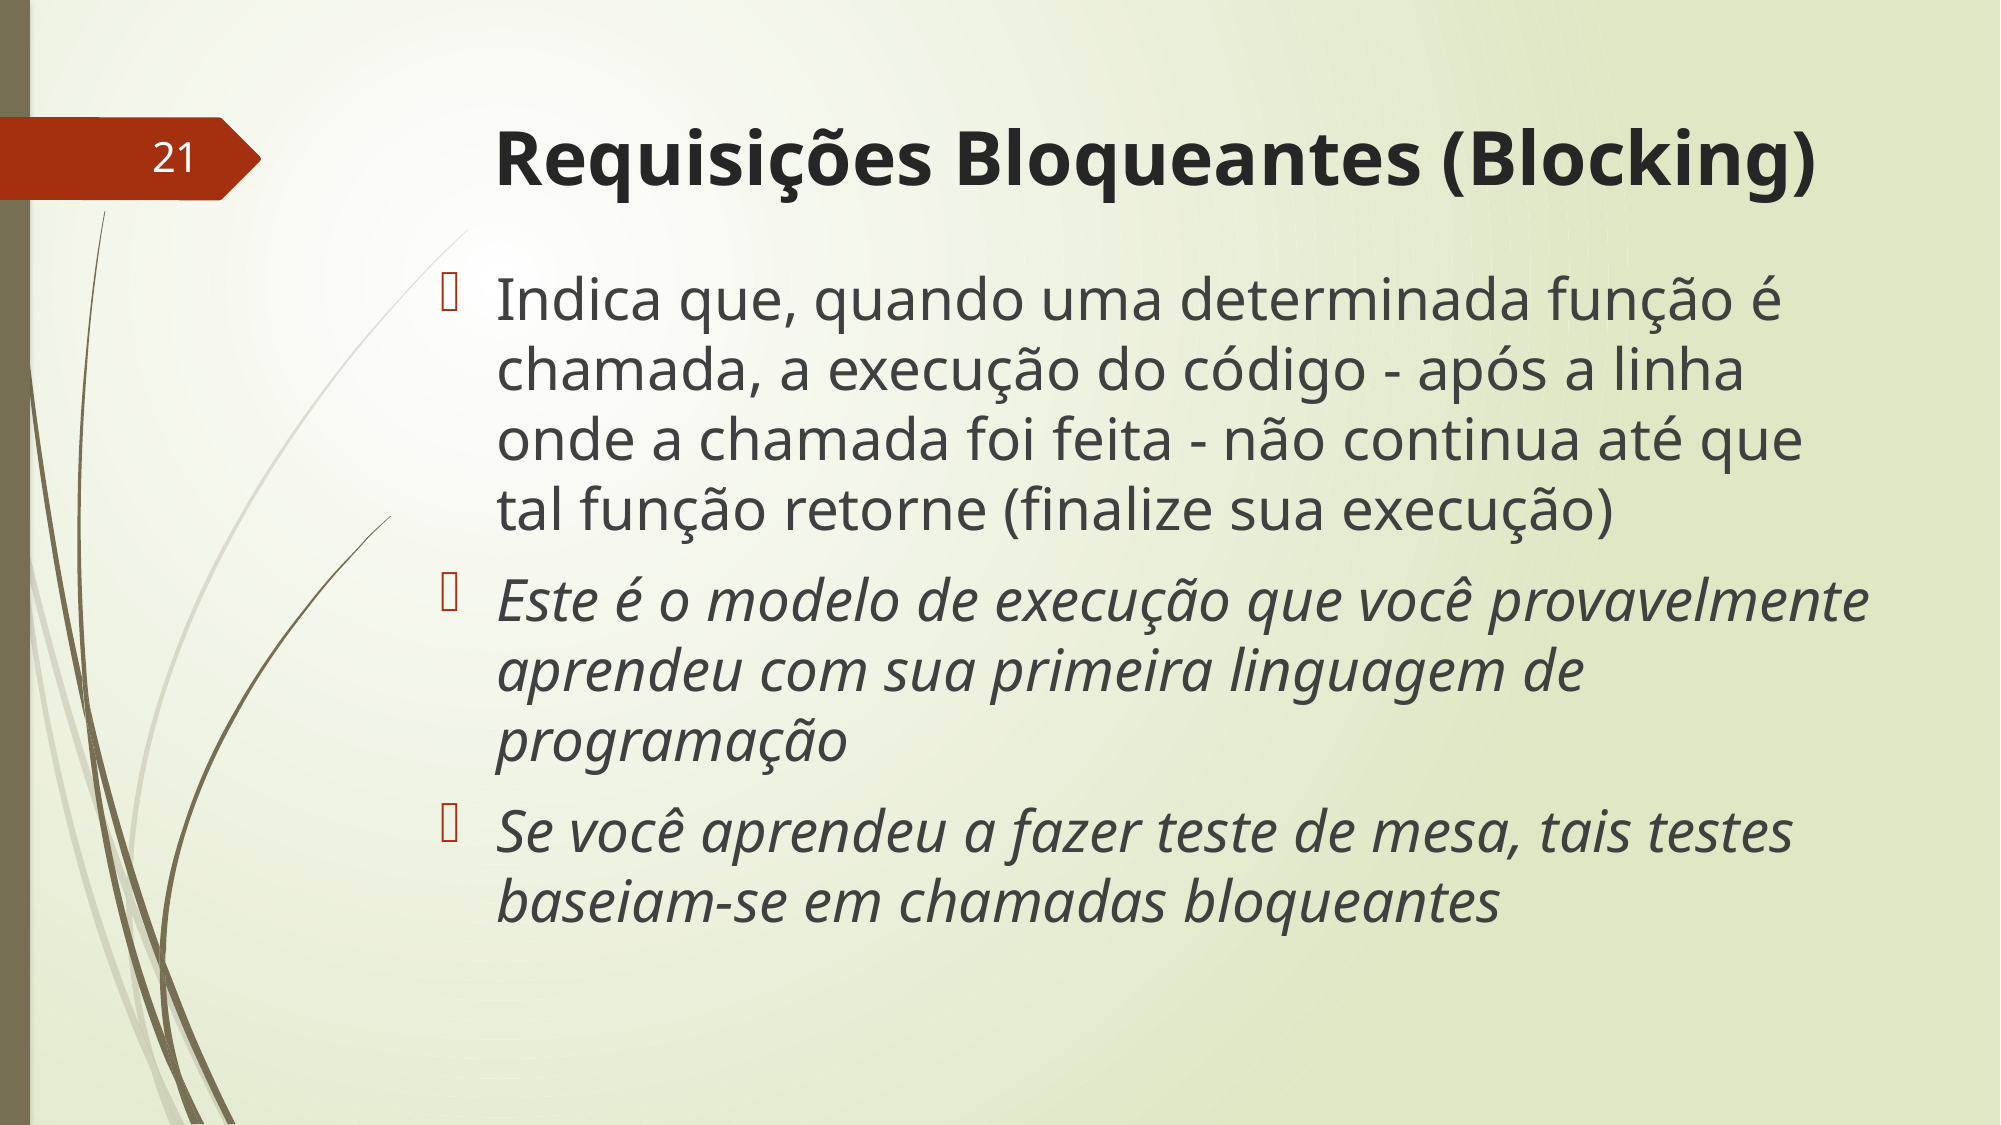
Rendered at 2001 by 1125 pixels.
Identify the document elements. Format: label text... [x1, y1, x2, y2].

list Indica que, quando uma determinada função é chamada, a execução do código - após a linha onde a chamada foi feita - não continua até que tal função retorne (finalize sua execução) Este é o modelo de execução que você provavelmente aprendeu com sua primeira linguagem de programação Se você aprendeu a fazer teste de mesa, tais testes baseiam-se em chamadas bloqueantes [424, 254, 1888, 1090]
slide_number 21 [87, 129, 216, 190]
title Requisições Bloqueantes (Blocking) [425, 102, 1888, 254]
